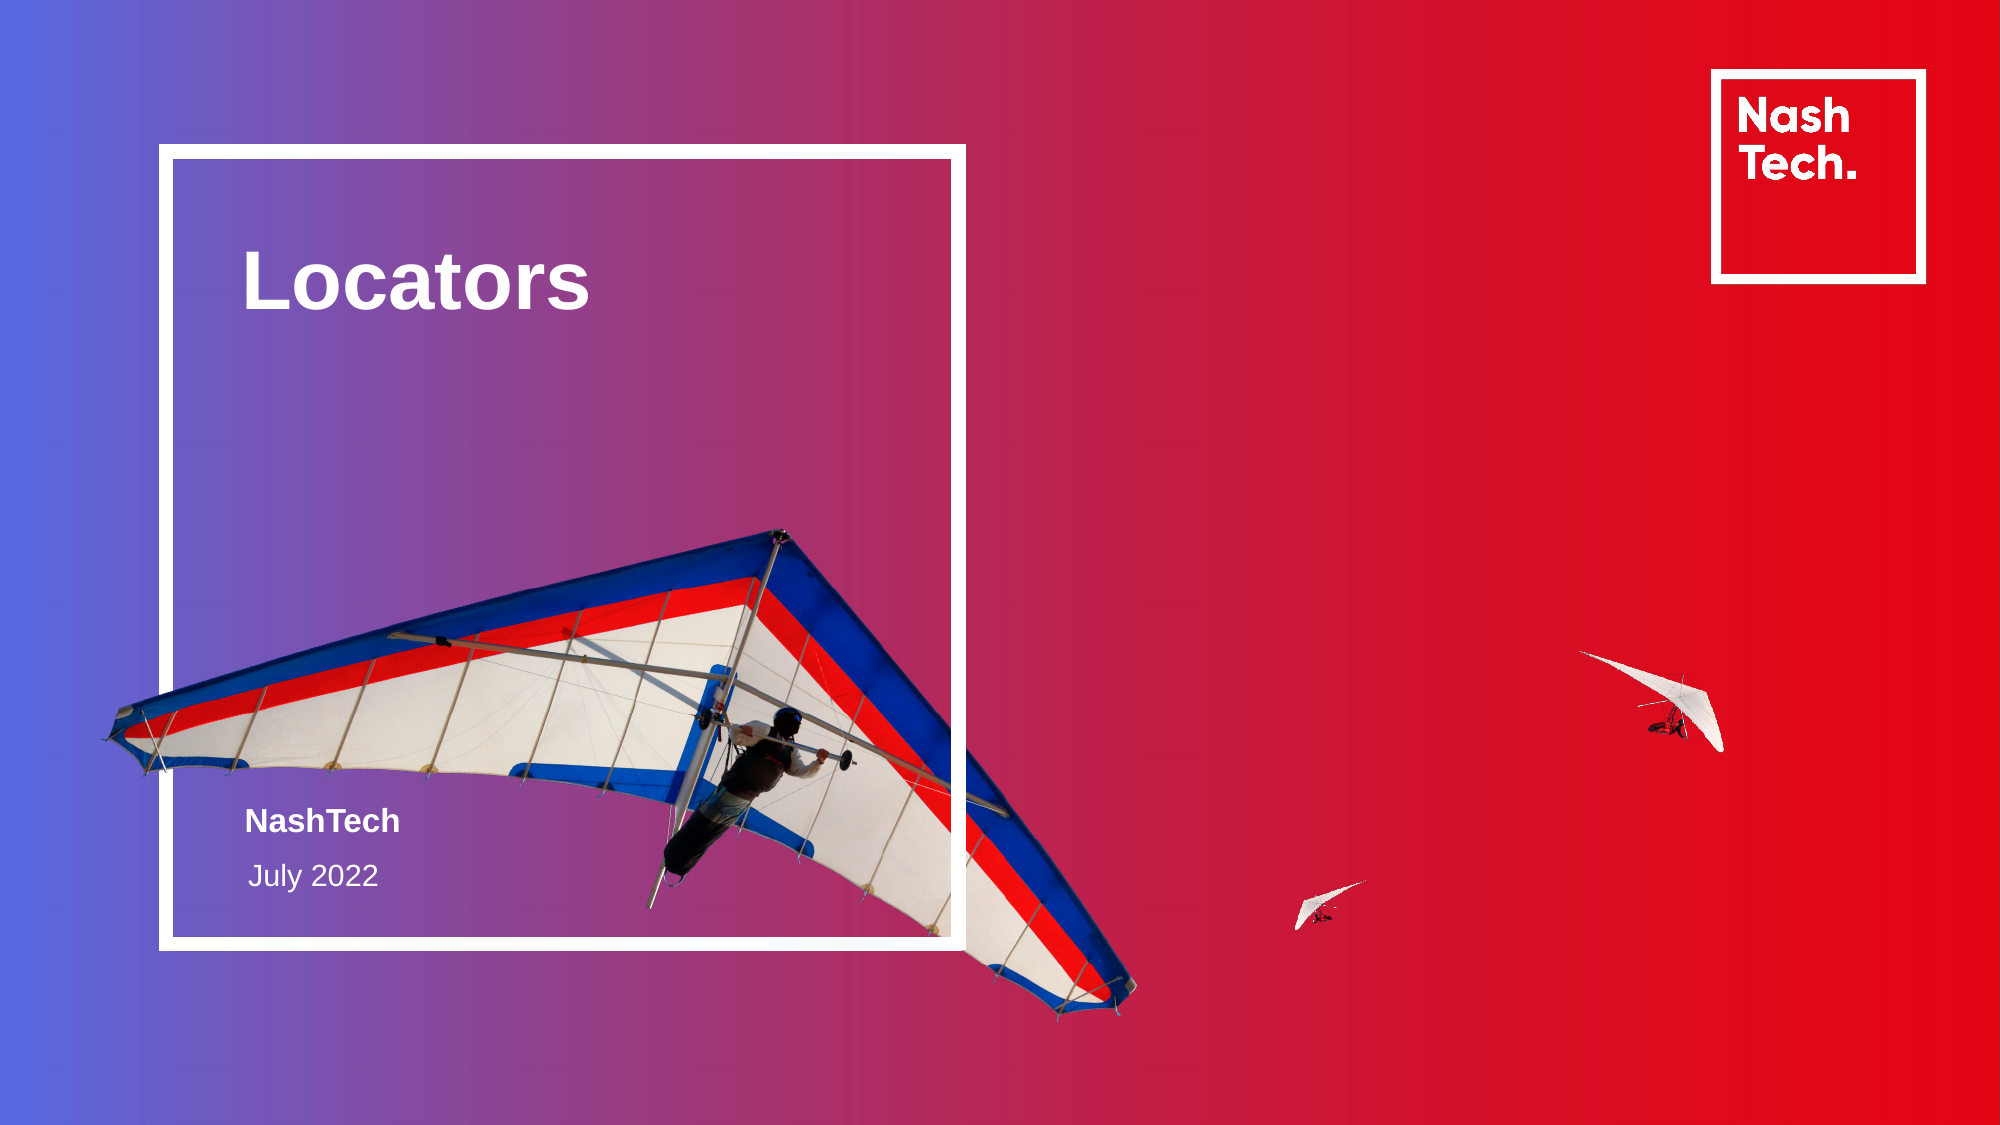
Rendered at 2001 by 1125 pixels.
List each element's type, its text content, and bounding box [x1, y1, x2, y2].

picture [0, 0, 2001, 1125]
title Locators [226, 218, 913, 650]
subtitle July 2022 [233, 852, 913, 901]
list NashTech [229, 776, 916, 847]
